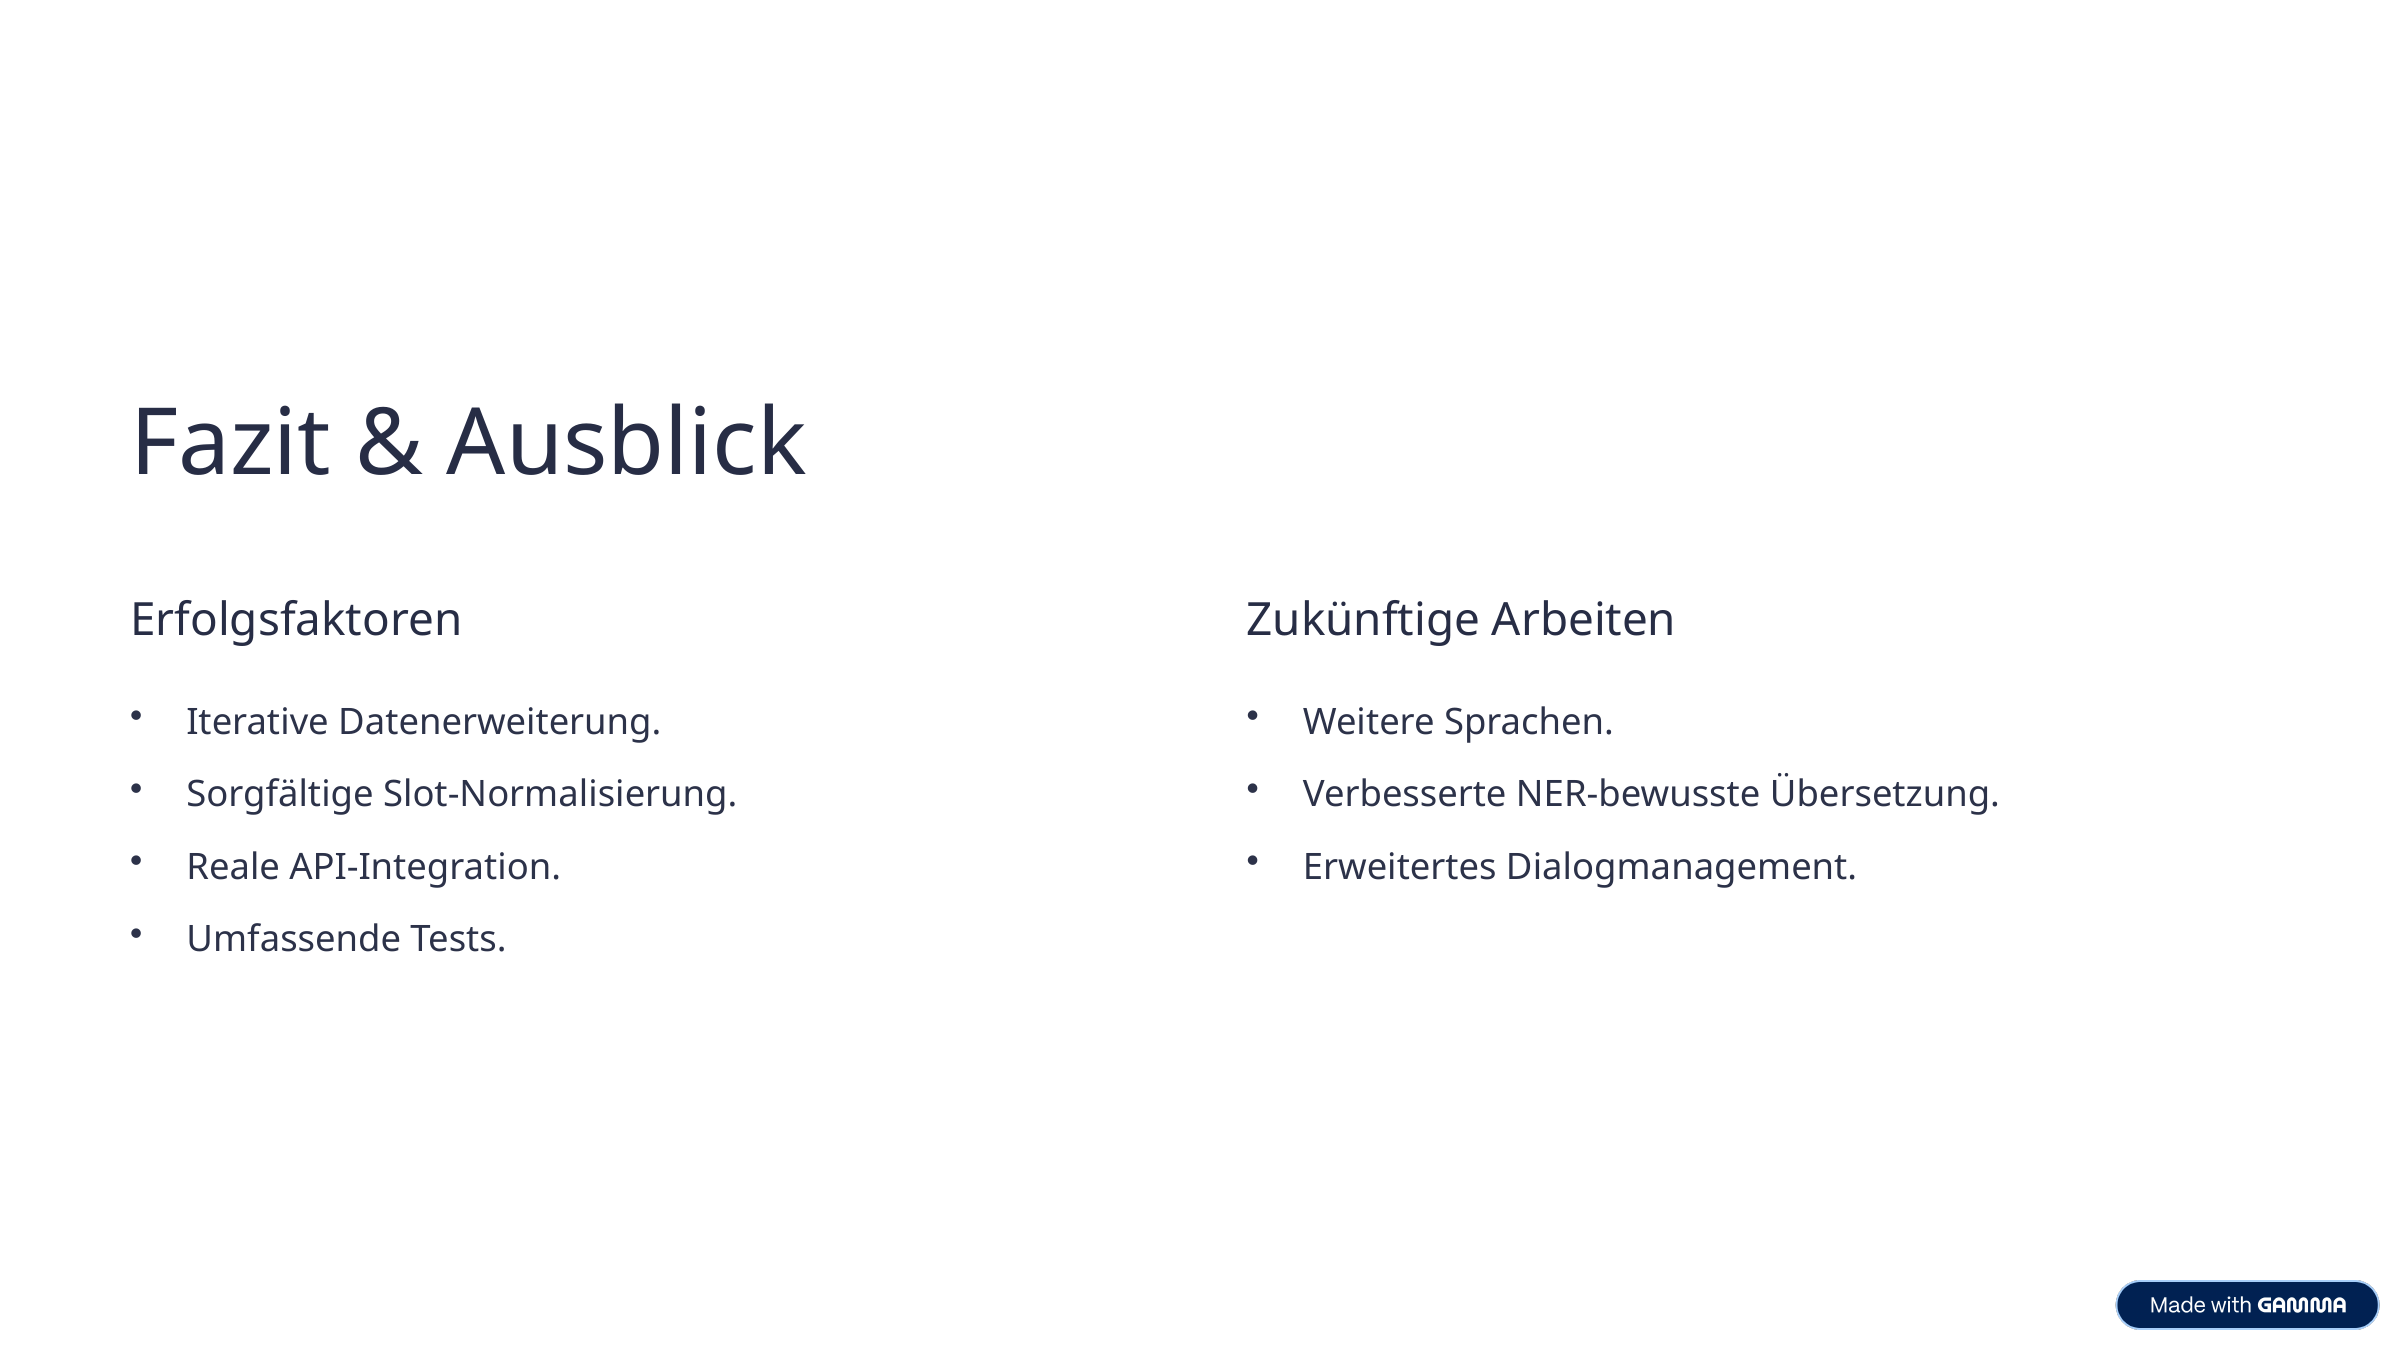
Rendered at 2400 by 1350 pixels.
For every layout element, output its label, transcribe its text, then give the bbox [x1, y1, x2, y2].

text_box Sorgfältige Slot-Normalisierung. [130, 754, 1155, 815]
text_box Verbesserte NER-bewusste Übersetzung. [1246, 754, 2271, 815]
text_box Iterative Datenerweiterung. [130, 682, 1155, 742]
picture [2106, 1271, 2389, 1339]
text_box Weitere Sprachen. [1246, 682, 2271, 742]
text_box Reale API-Integration. [130, 827, 1155, 887]
text_box Erfolgsfaktoren [130, 586, 596, 645]
text_box Zukünftige Arbeiten [1246, 586, 1712, 645]
text_box Erweitertes Dialogmanagement. [1246, 827, 2271, 887]
text_box Umfassende Tests. [130, 899, 1155, 960]
text_box Fazit & Ausblick [130, 377, 1061, 494]
